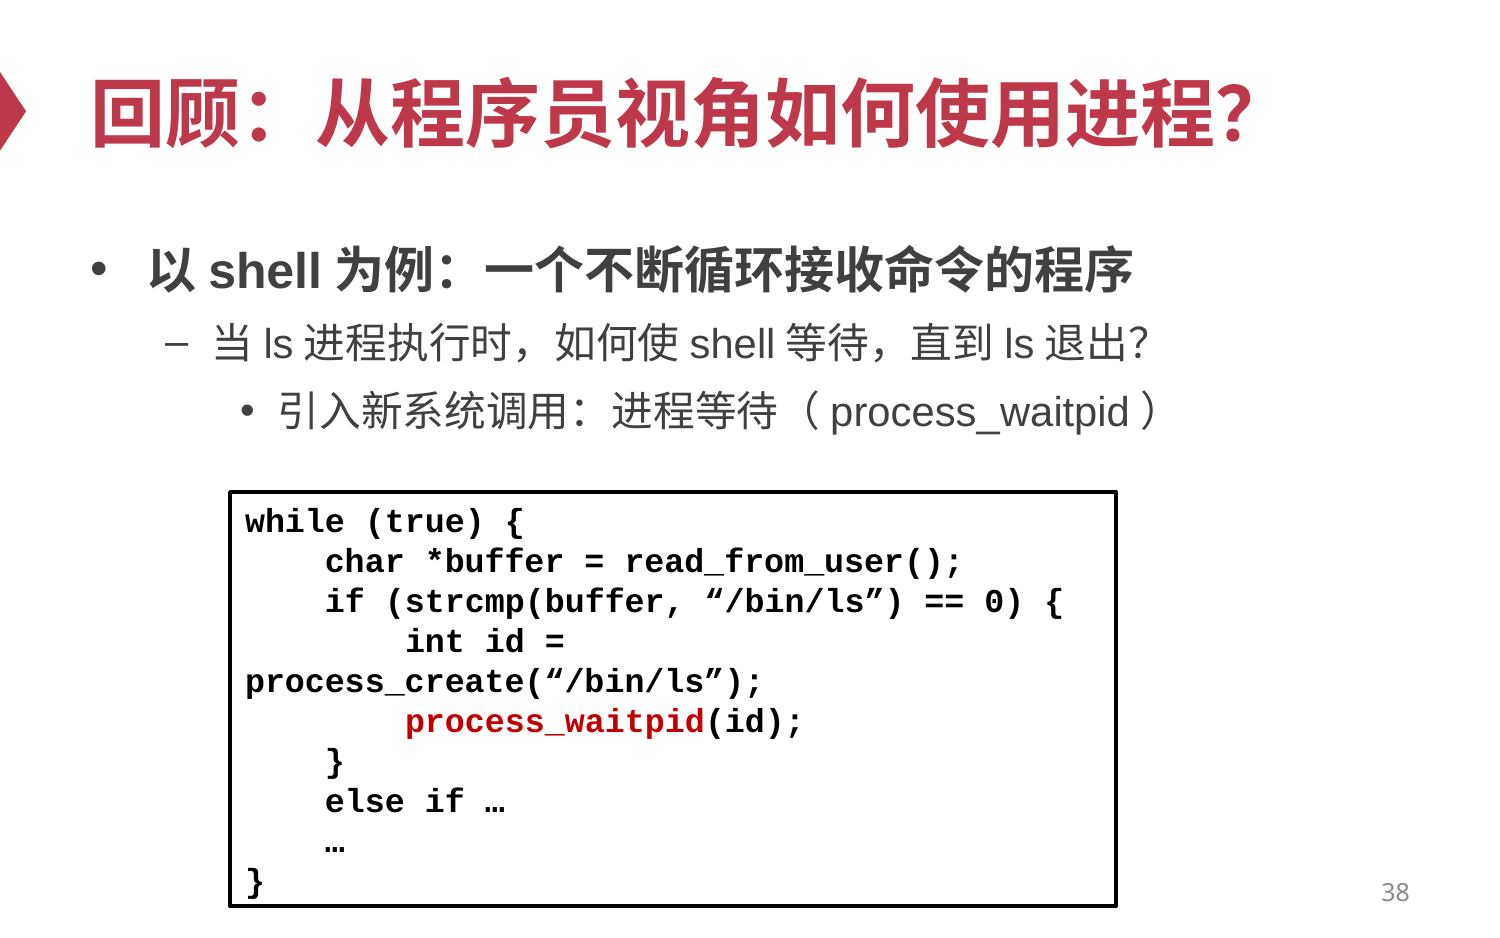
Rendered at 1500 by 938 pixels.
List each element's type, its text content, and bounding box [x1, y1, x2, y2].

list 以shell为例：一个不断循环接收命令的程序 当ls进程执行时，如何使shell等待，直到ls退出？ 引入新系统调用：进程等待（process_waitpid） [75, 218, 1425, 838]
title 回顾：从程序员视角如何使用进程？ [75, 37, 1425, 186]
text_box while (true) { char *buffer = read_from_user(); if (strcmp(buffer, “/bin/ls”) == 0) { int id = process_create(“/bin/ls”); process_waitpid(id); } else if … … } [230, 492, 1117, 907]
slide_number 38 [1074, 868, 1425, 919]
